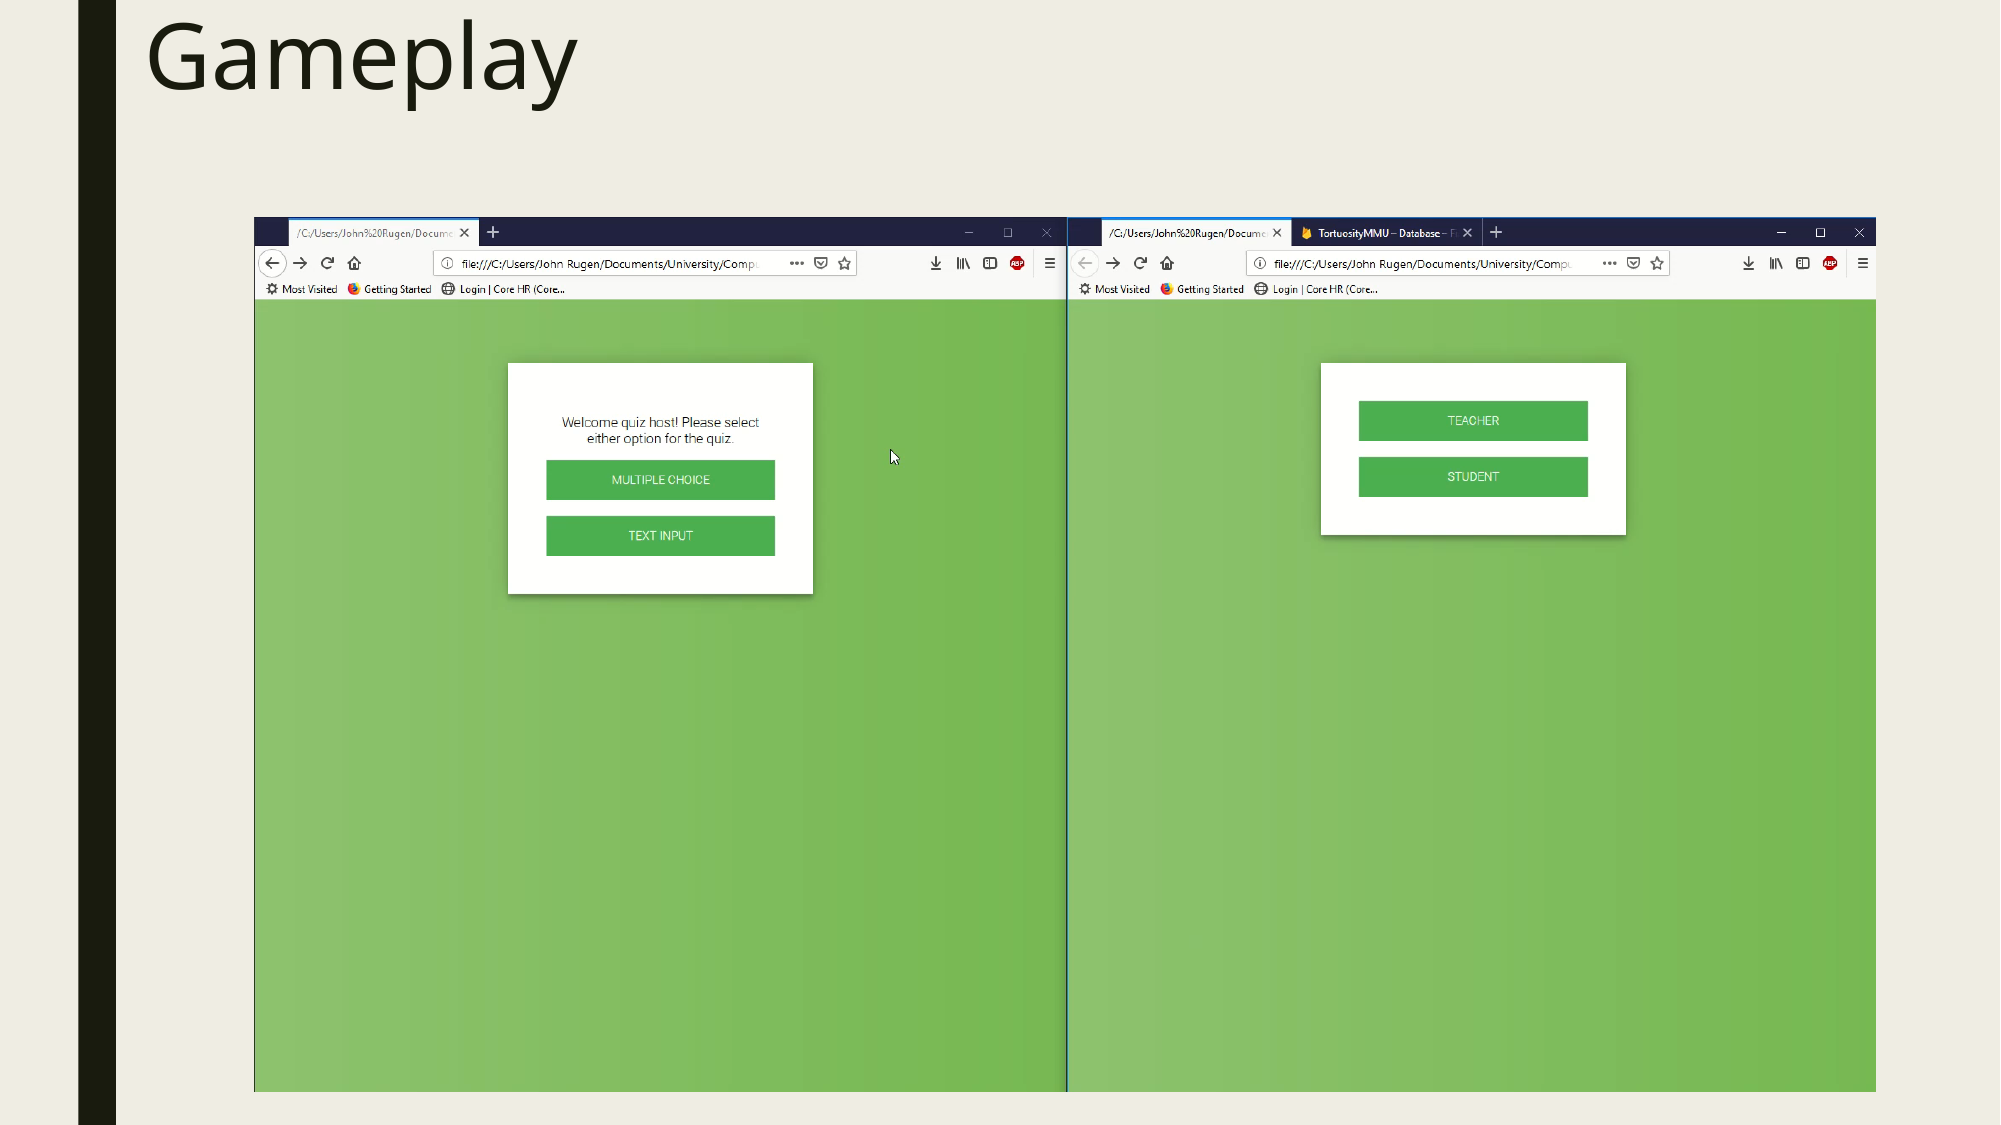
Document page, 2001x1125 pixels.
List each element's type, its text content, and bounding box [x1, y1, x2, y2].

title Gameplay [130, 3, 664, 127]
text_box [253, 216, 1877, 1093]
